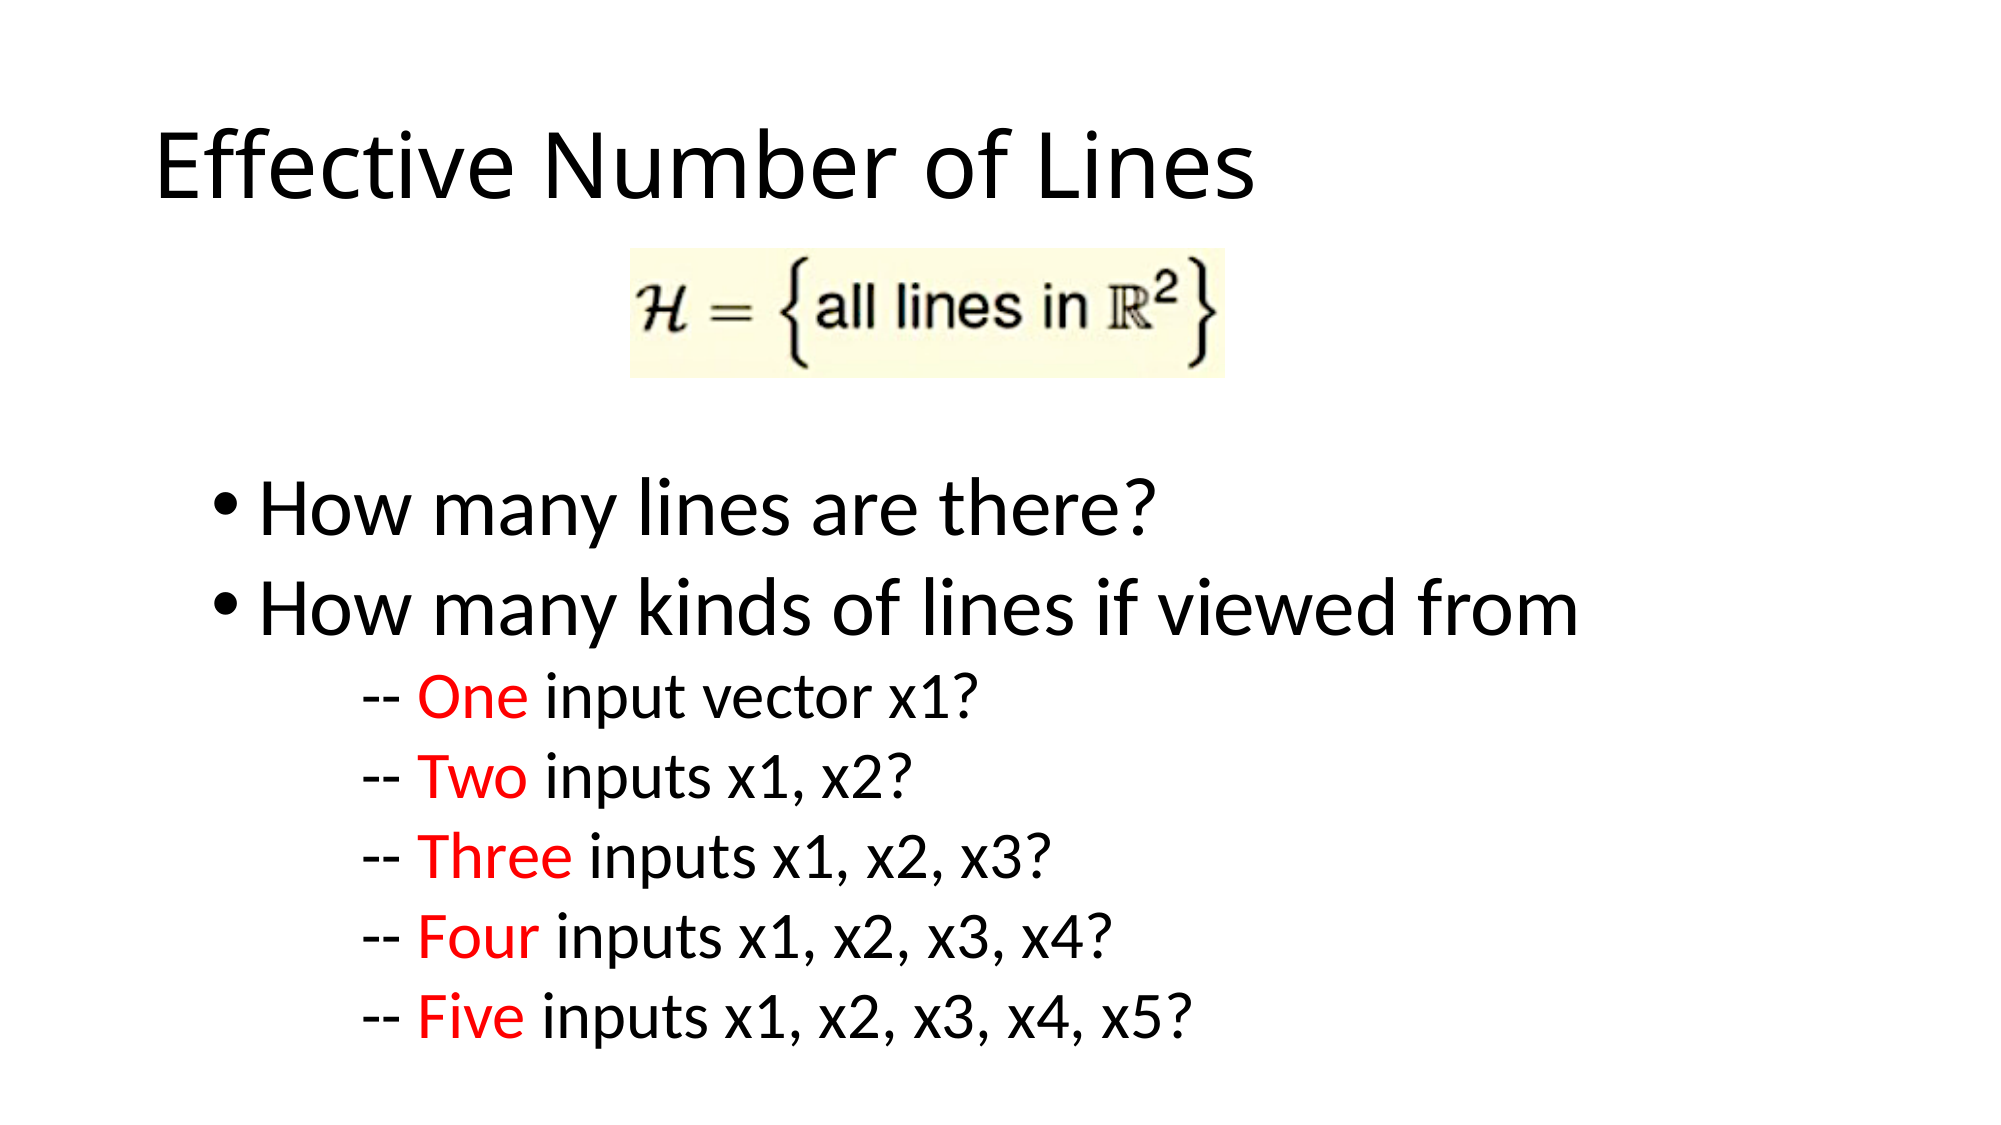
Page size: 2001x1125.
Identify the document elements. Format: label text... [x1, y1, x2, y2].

text_box How many lines are there? How many kinds of lines if viewed from -- One input vector x1? -- Two inputs x1, x2? -- Three inputs x1, x2, x3? -- Four inputs x1, x2, x3, x4? -- Five inputs x1, x2, x3, x4, x5? [196, 445, 1598, 1060]
picture [630, 248, 1225, 378]
title Effective Number of Lines [137, 59, 1863, 278]
